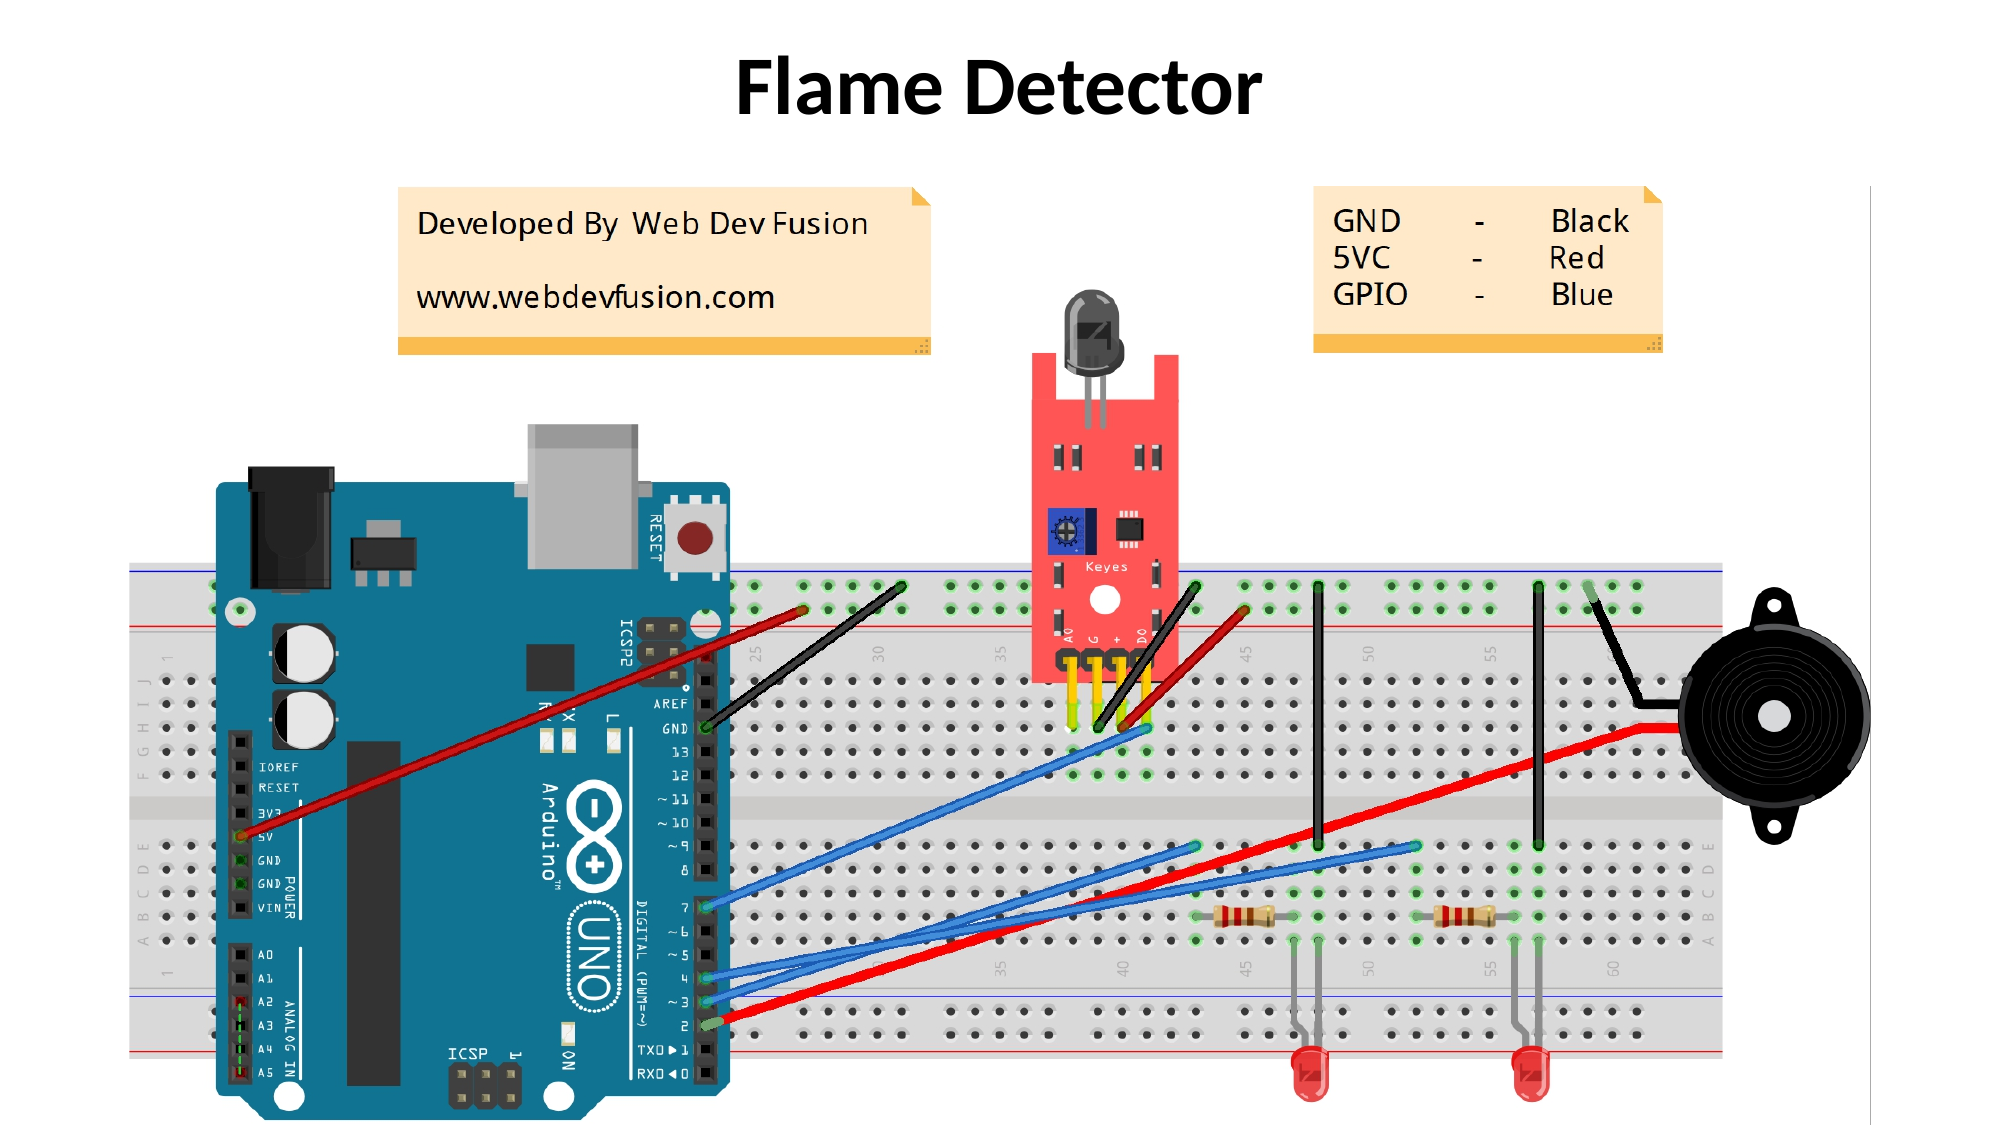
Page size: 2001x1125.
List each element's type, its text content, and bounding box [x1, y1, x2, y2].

picture [129, 186, 1871, 1125]
text_box Flame Detector [720, 23, 1280, 139]
